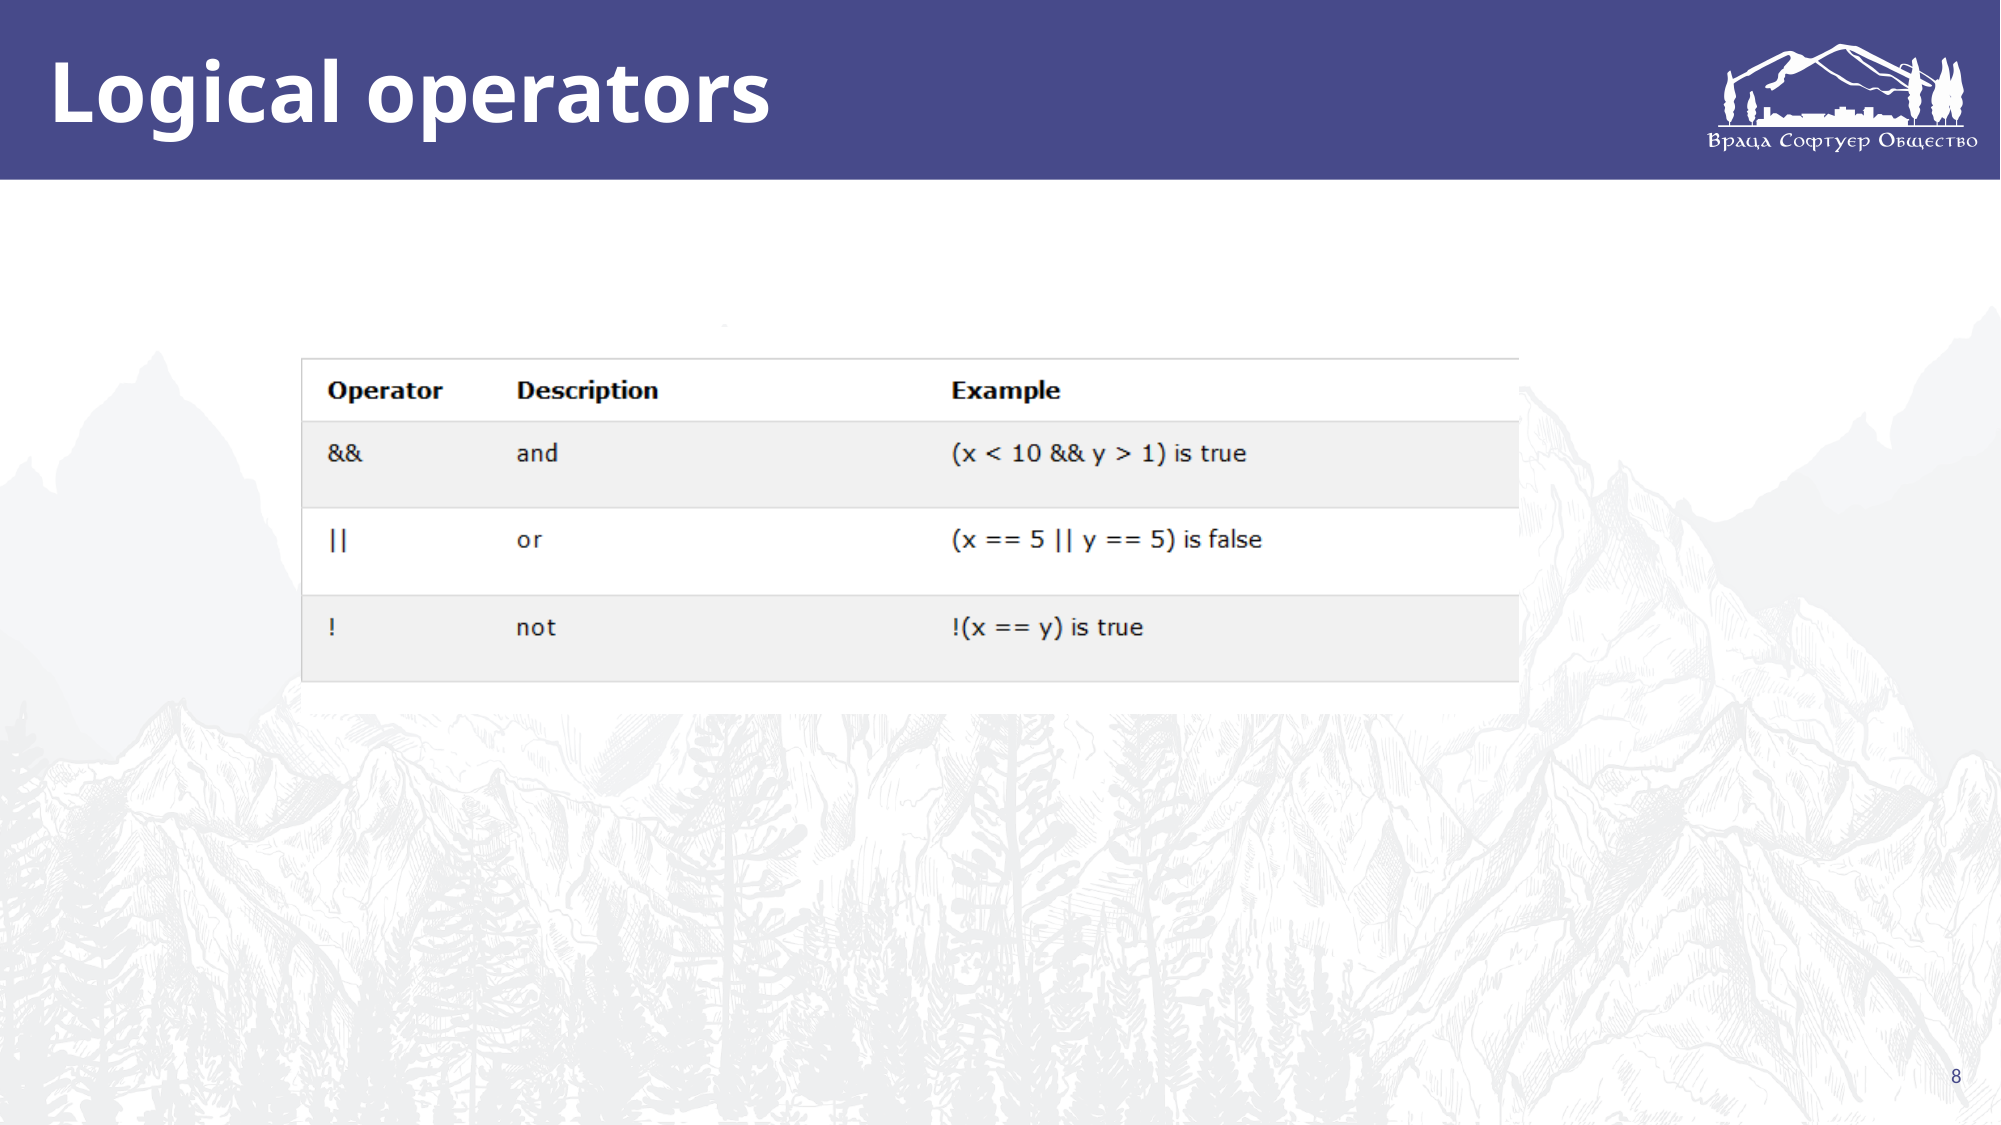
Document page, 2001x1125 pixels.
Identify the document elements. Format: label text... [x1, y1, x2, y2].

picture [1703, 19, 1981, 165]
title Logical operators [31, 16, 1591, 162]
picture [301, 327, 1519, 714]
slide_number 8 [1897, 1049, 1968, 1101]
